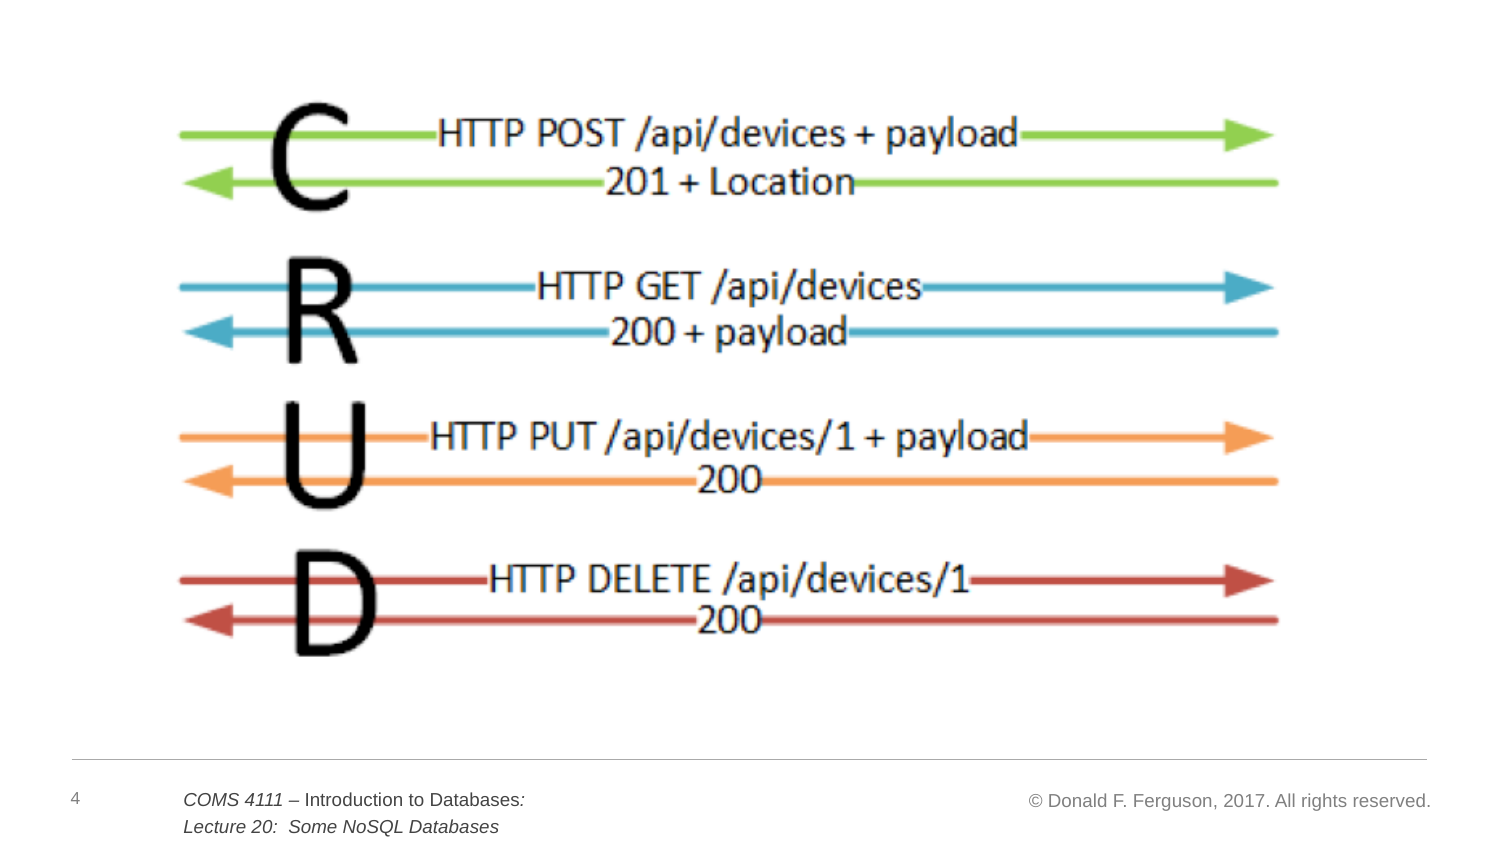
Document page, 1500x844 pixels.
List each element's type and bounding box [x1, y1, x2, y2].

picture [153, 92, 1348, 673]
